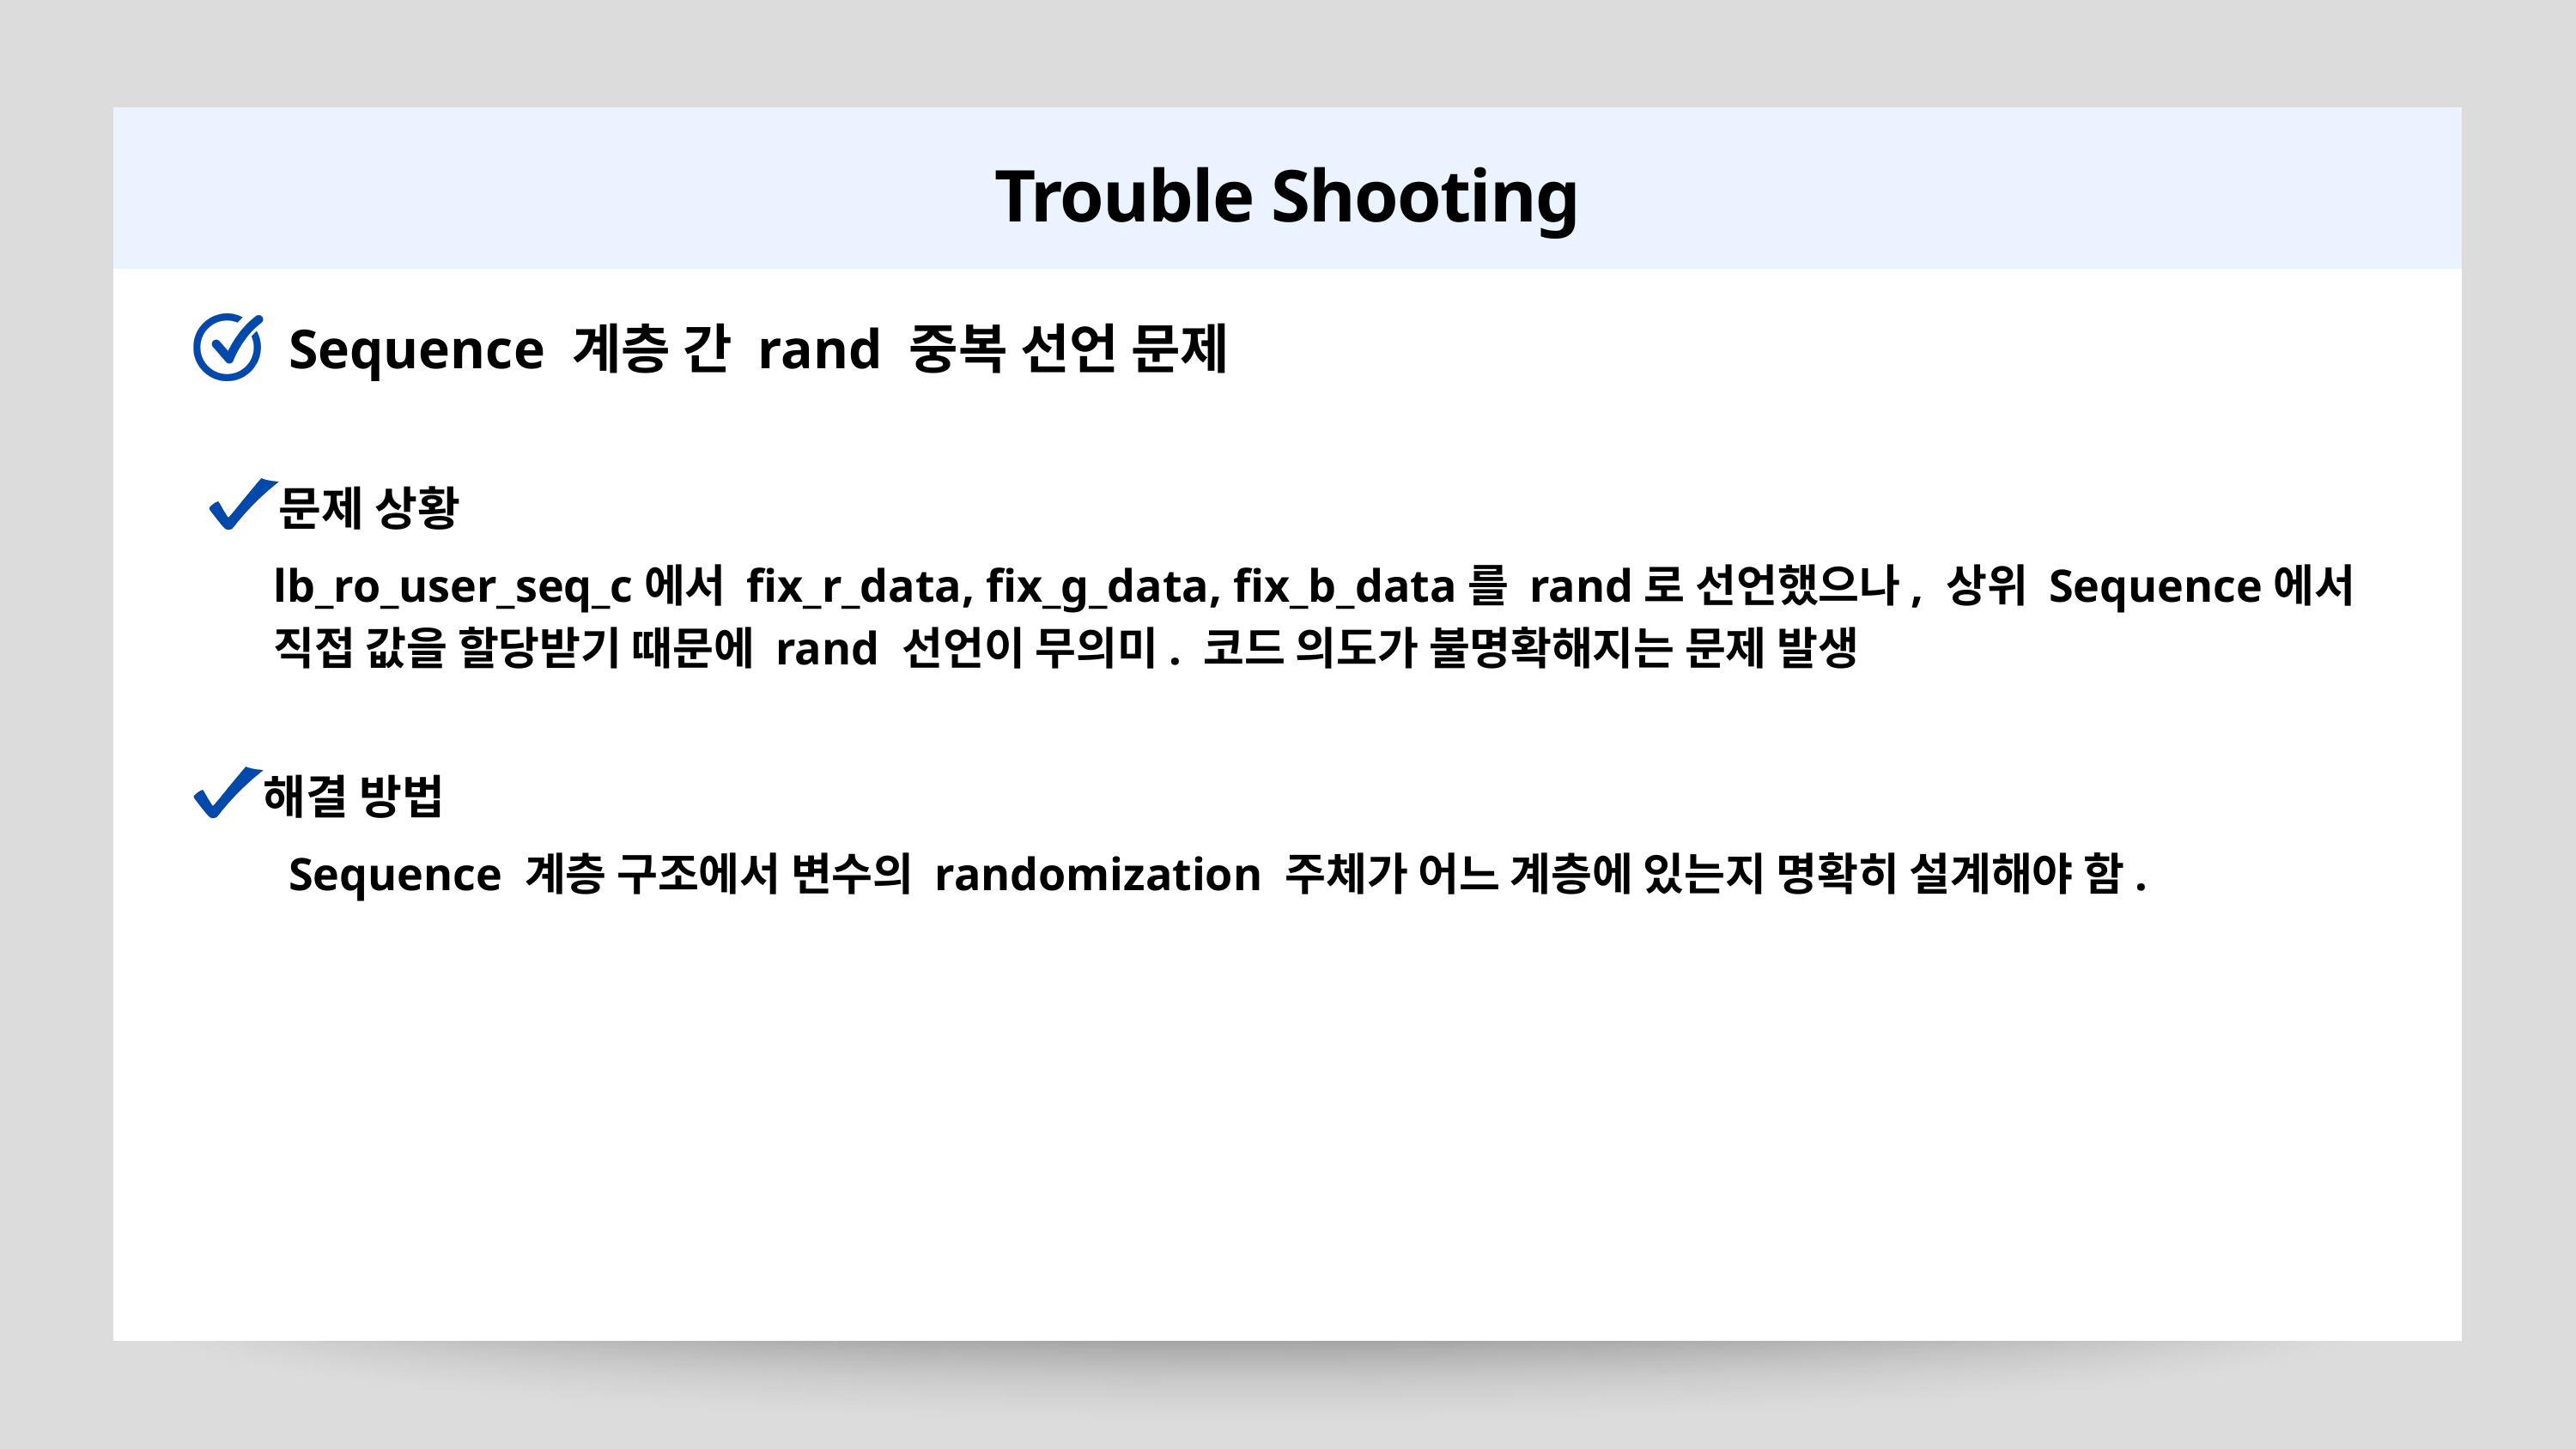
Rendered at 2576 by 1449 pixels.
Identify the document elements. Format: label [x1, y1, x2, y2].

text_box [113, 106, 2463, 269]
text_box [113, 277, 2463, 1424]
